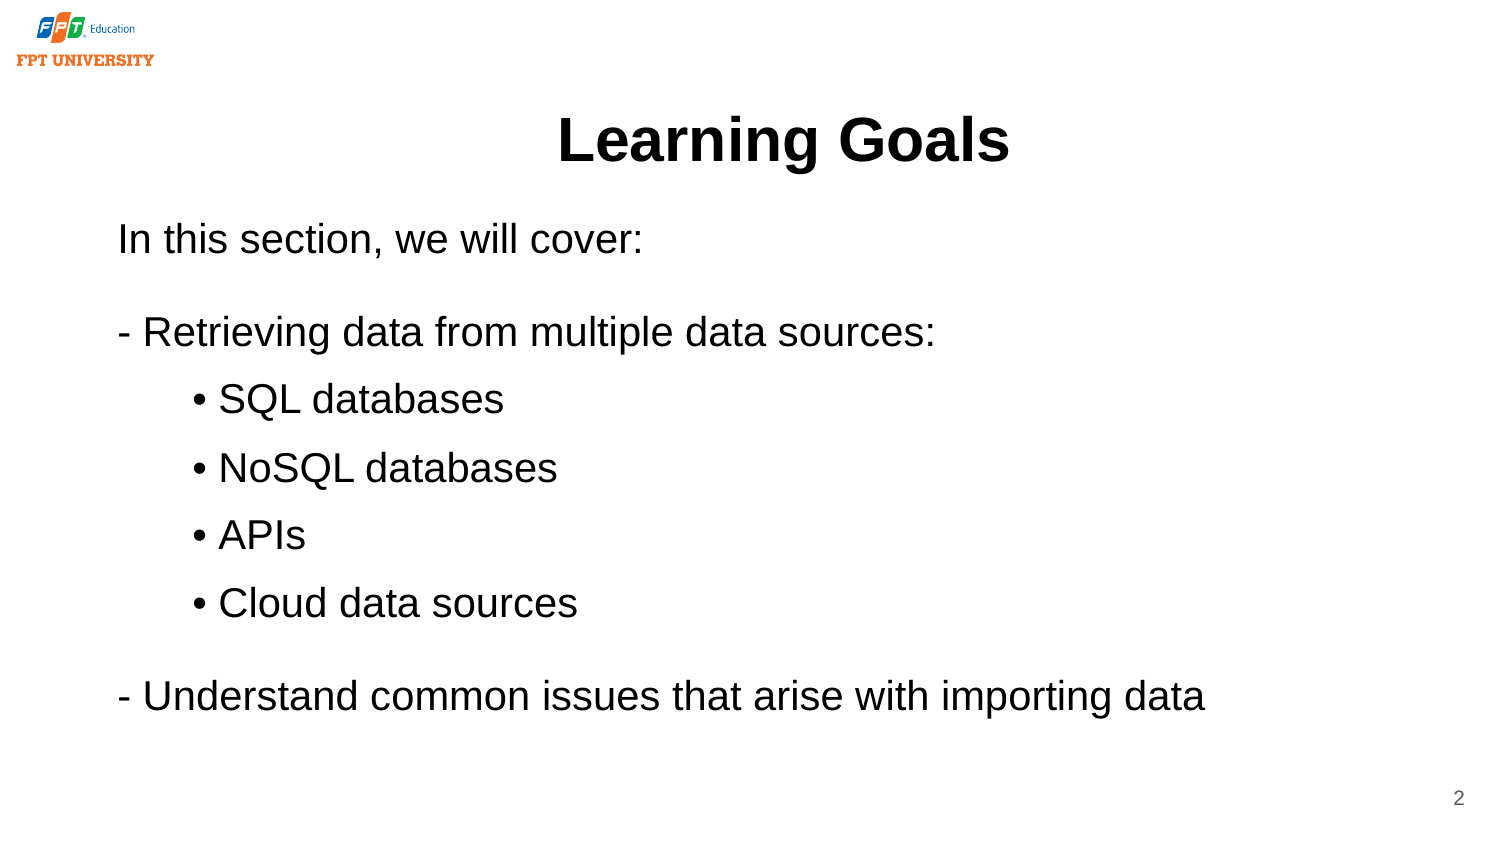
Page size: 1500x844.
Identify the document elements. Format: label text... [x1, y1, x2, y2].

list In this section, we will cover: - Retrieving data from multiple data sources: • SQL databases • NoSQL databases • APIs • Cloud data sources - Understand common issues that arise with importing data [102, 189, 1324, 750]
picture [11, 1, 160, 77]
slide_number 2 [1389, 764, 1480, 830]
title Learning Goals [85, 72, 1484, 167]
